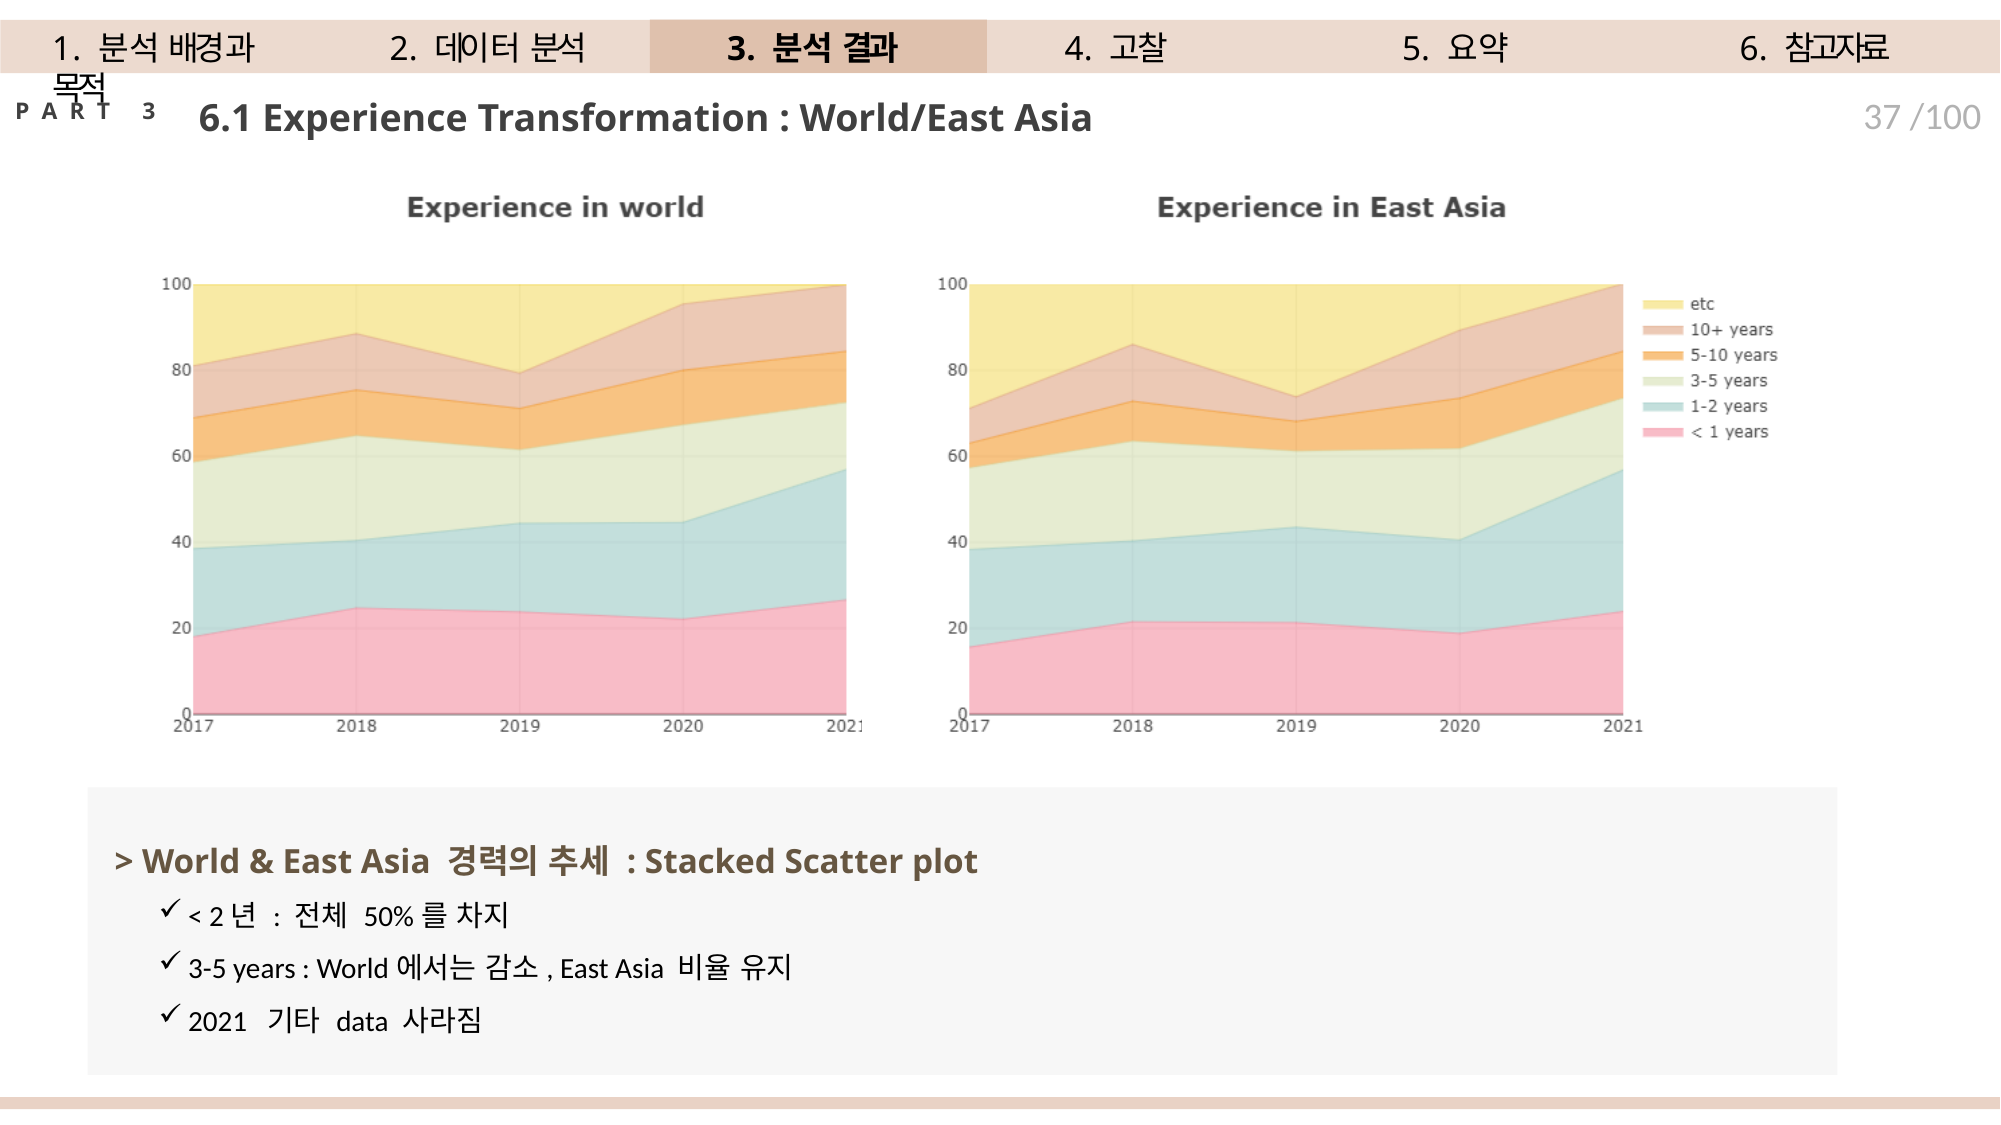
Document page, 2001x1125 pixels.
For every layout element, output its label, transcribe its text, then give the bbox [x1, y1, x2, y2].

text_box 6. 참고자료 [1737, 25, 1998, 68]
text_box 6.1 Experience Transformation : World/East Asia [196, 91, 1803, 139]
text_box 3. 분석 결과 [724, 25, 985, 68]
slide_number 37 /100 [1850, 92, 1982, 138]
text_box 1. 분석 배경과 목적 [49, 25, 310, 107]
text_box [87, 787, 1838, 1075]
text_box 4. 고찰 [1062, 25, 1323, 68]
text_box > World & East Asia 경력의 추세 : Stacked Scatter plot < 2년 : 전체 50%를 차지 3-5 years : World에서는 감소, East Asia 비율 유지 2021 기타 data 사라짐 [99, 830, 1792, 1045]
text_box 5. 요약 [1399, 25, 1660, 68]
picture [85, 150, 1802, 822]
text_box [649, 19, 987, 73]
text_box P A R T 3 [12, 94, 157, 124]
text_box 2. 데이터 분석 [387, 25, 648, 68]
